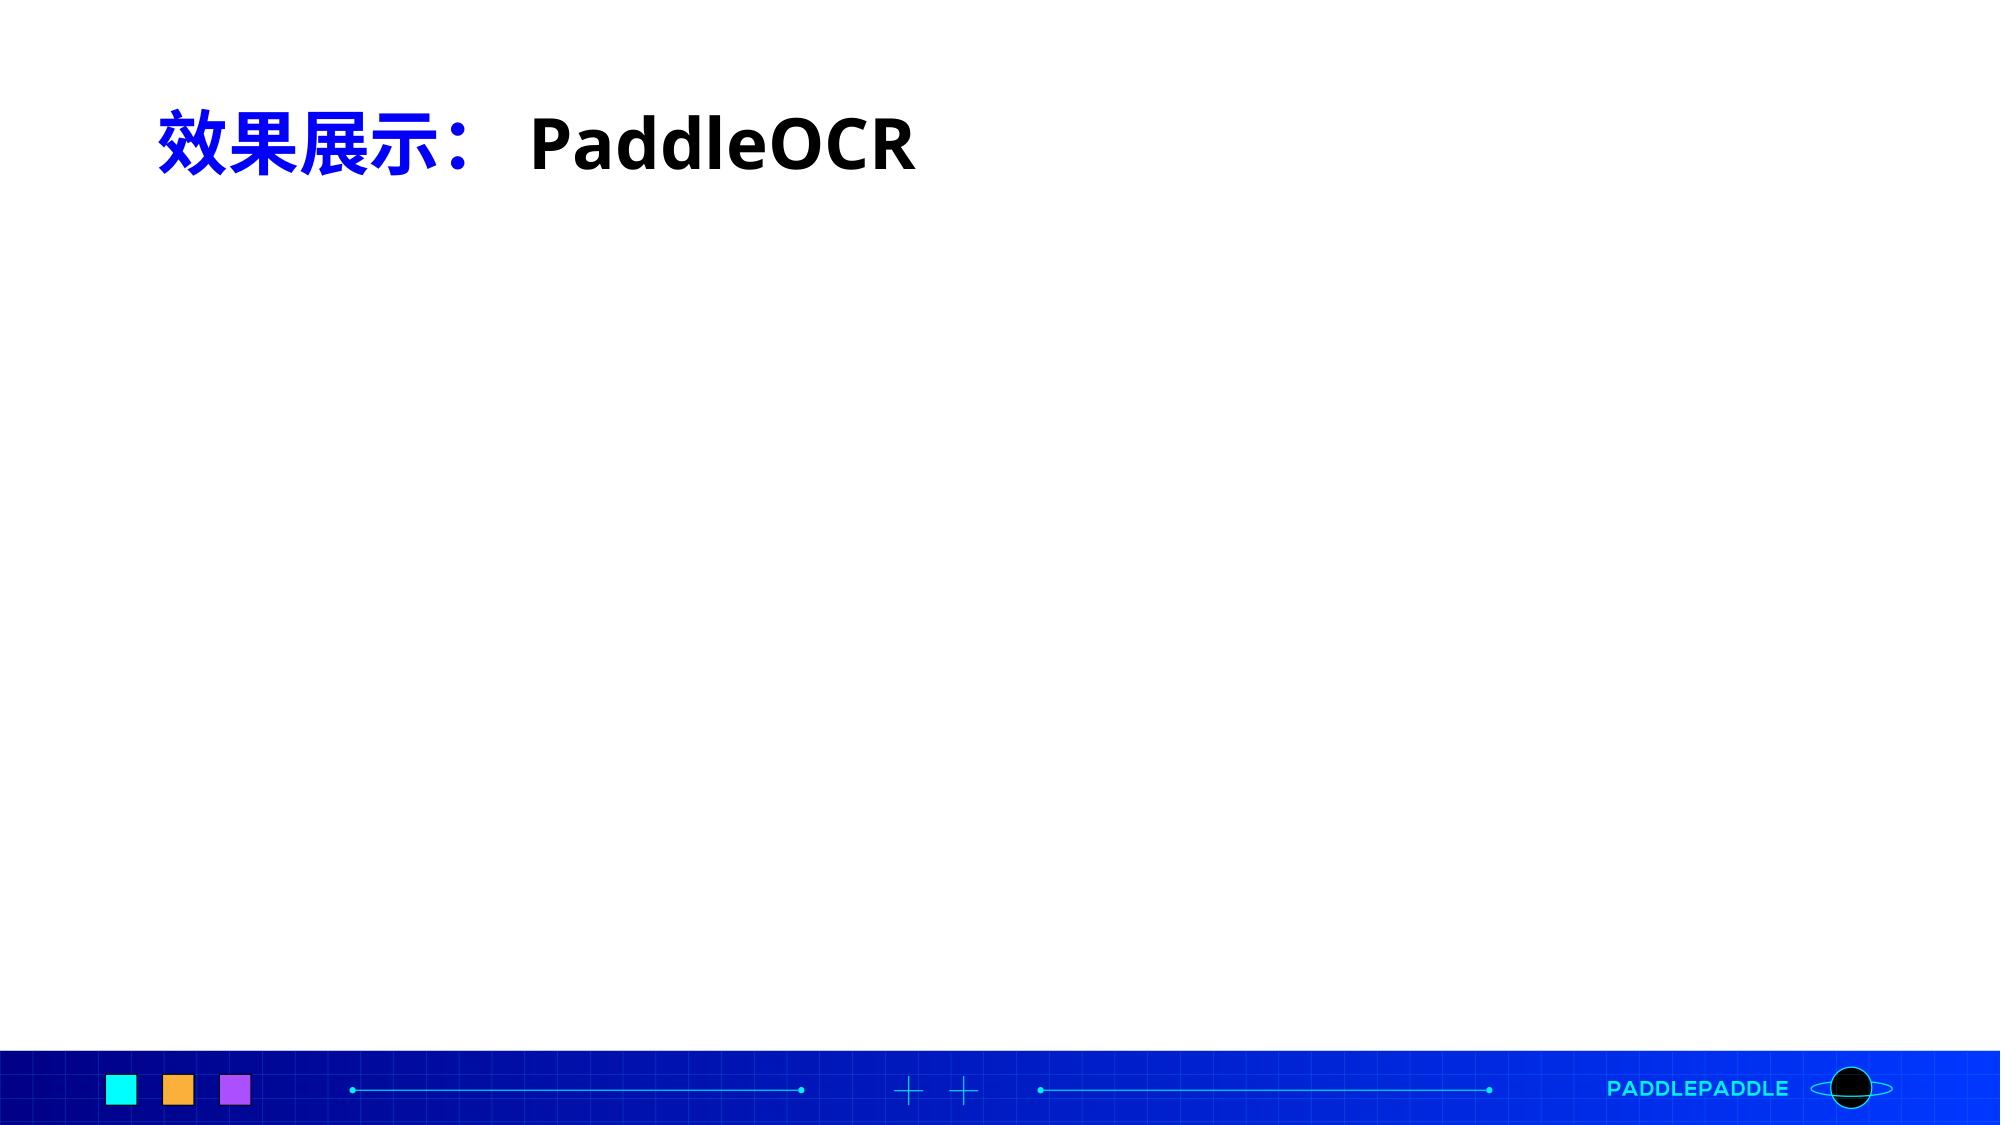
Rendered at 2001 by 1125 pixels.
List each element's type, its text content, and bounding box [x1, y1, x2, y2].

text_box 效果展示：PaddleOCR [142, 49, 1581, 184]
picture [0, 1047, 2000, 1125]
